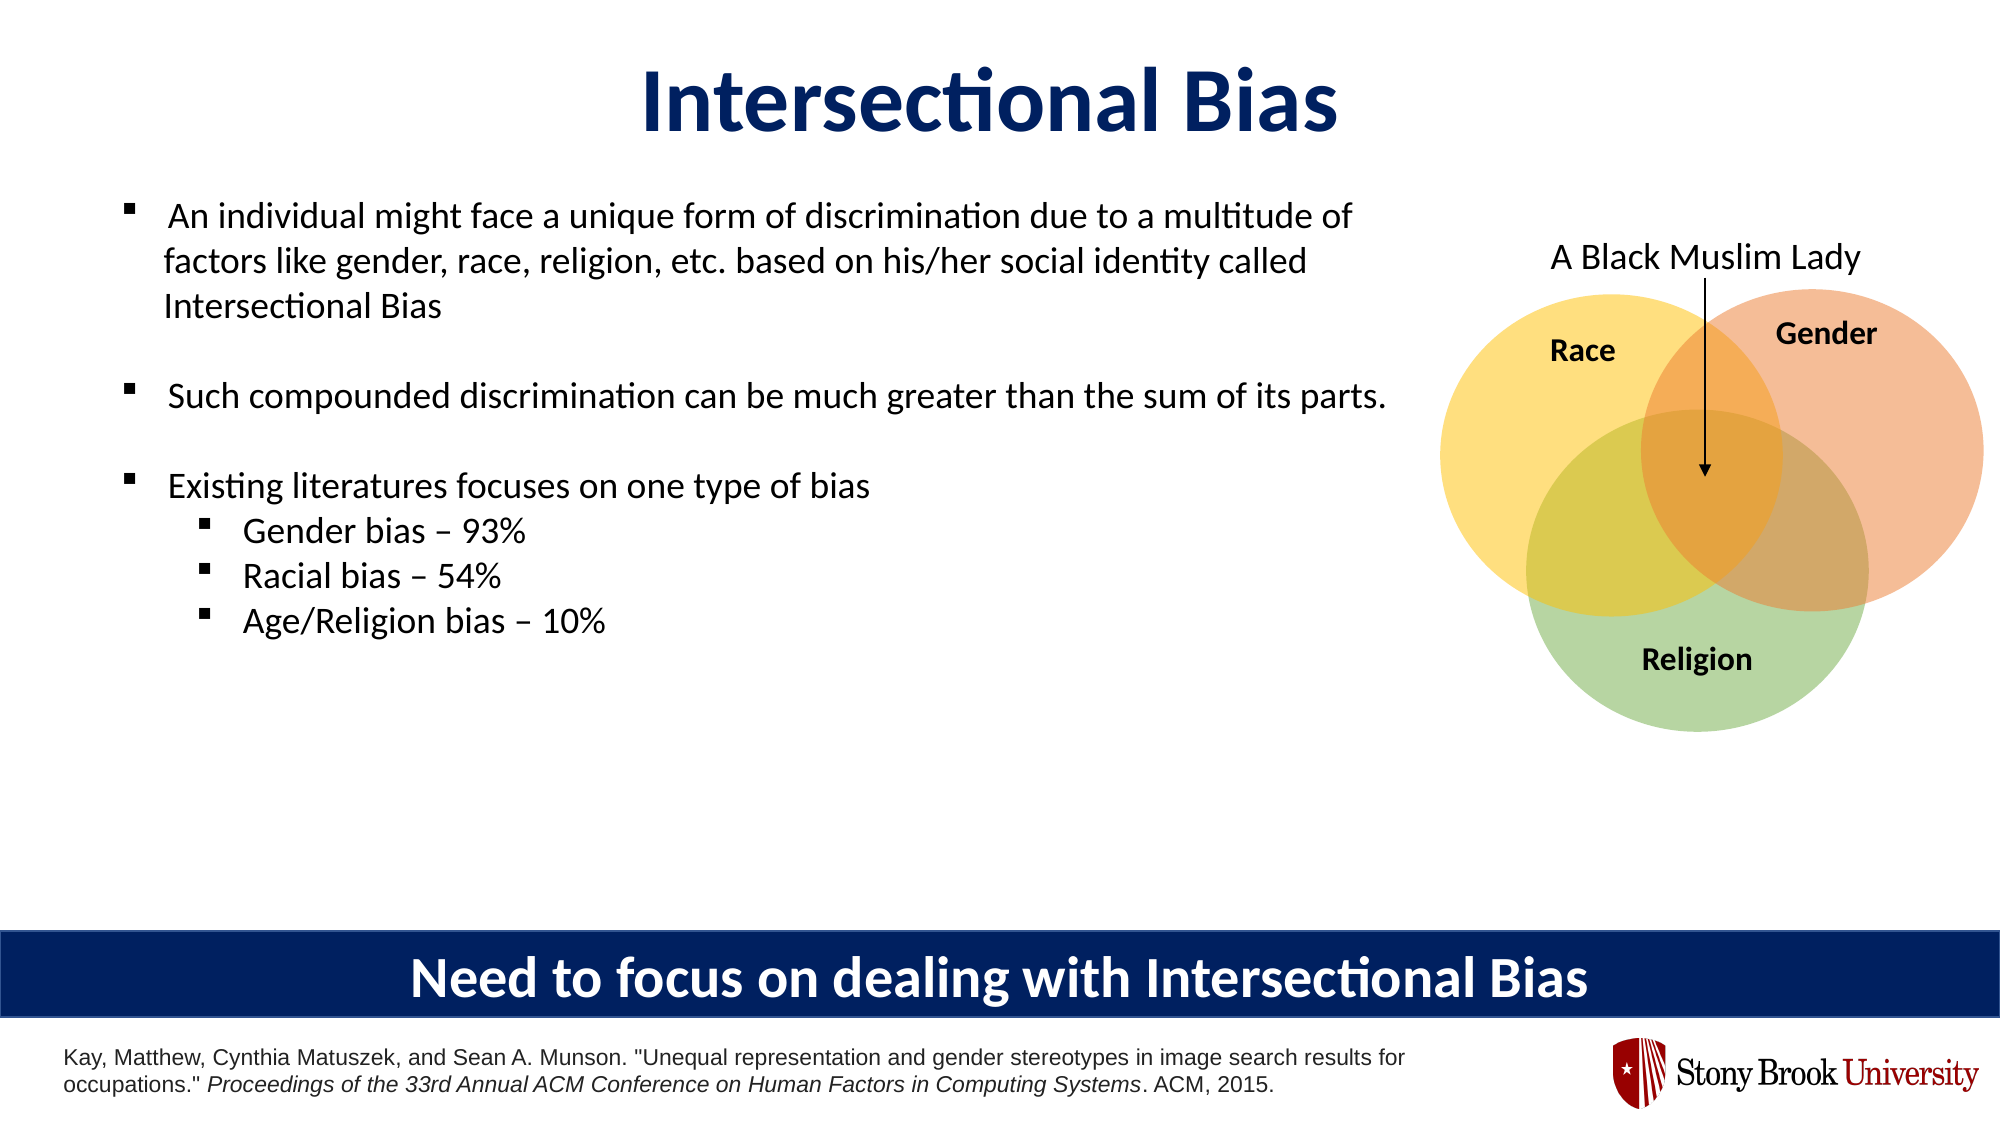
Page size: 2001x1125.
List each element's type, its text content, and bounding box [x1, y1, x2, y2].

text_box Need to focus on dealing with Intersectional Bias [0, 930, 2000, 1018]
text_box Kay, Matthew, Cynthia Matuszek, and Sean A. Munson. "Unequal representation and gender stereotypes in image search results for occupations." Proceedings of the 33rd Annual ACM Conference on Human Factors in Computing Systems. ACM, 2015. [48, 1034, 1485, 1105]
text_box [1440, 224, 1984, 732]
text_box An individual might face a unique form of discrimination due to a multitude of factors like gender, race, religion, etc. based on his/her social identity called Intersectional Bias Such compounded discrimination can be much greater than the sum of its parts. Existing literatures focuses on one type of bias Gender bias – 93% Racial bias – 54% Age/Religion bias – 10% [106, 183, 1404, 919]
text_box Intersectional Bias [106, 23, 1874, 181]
picture [1613, 1038, 1979, 1109]
